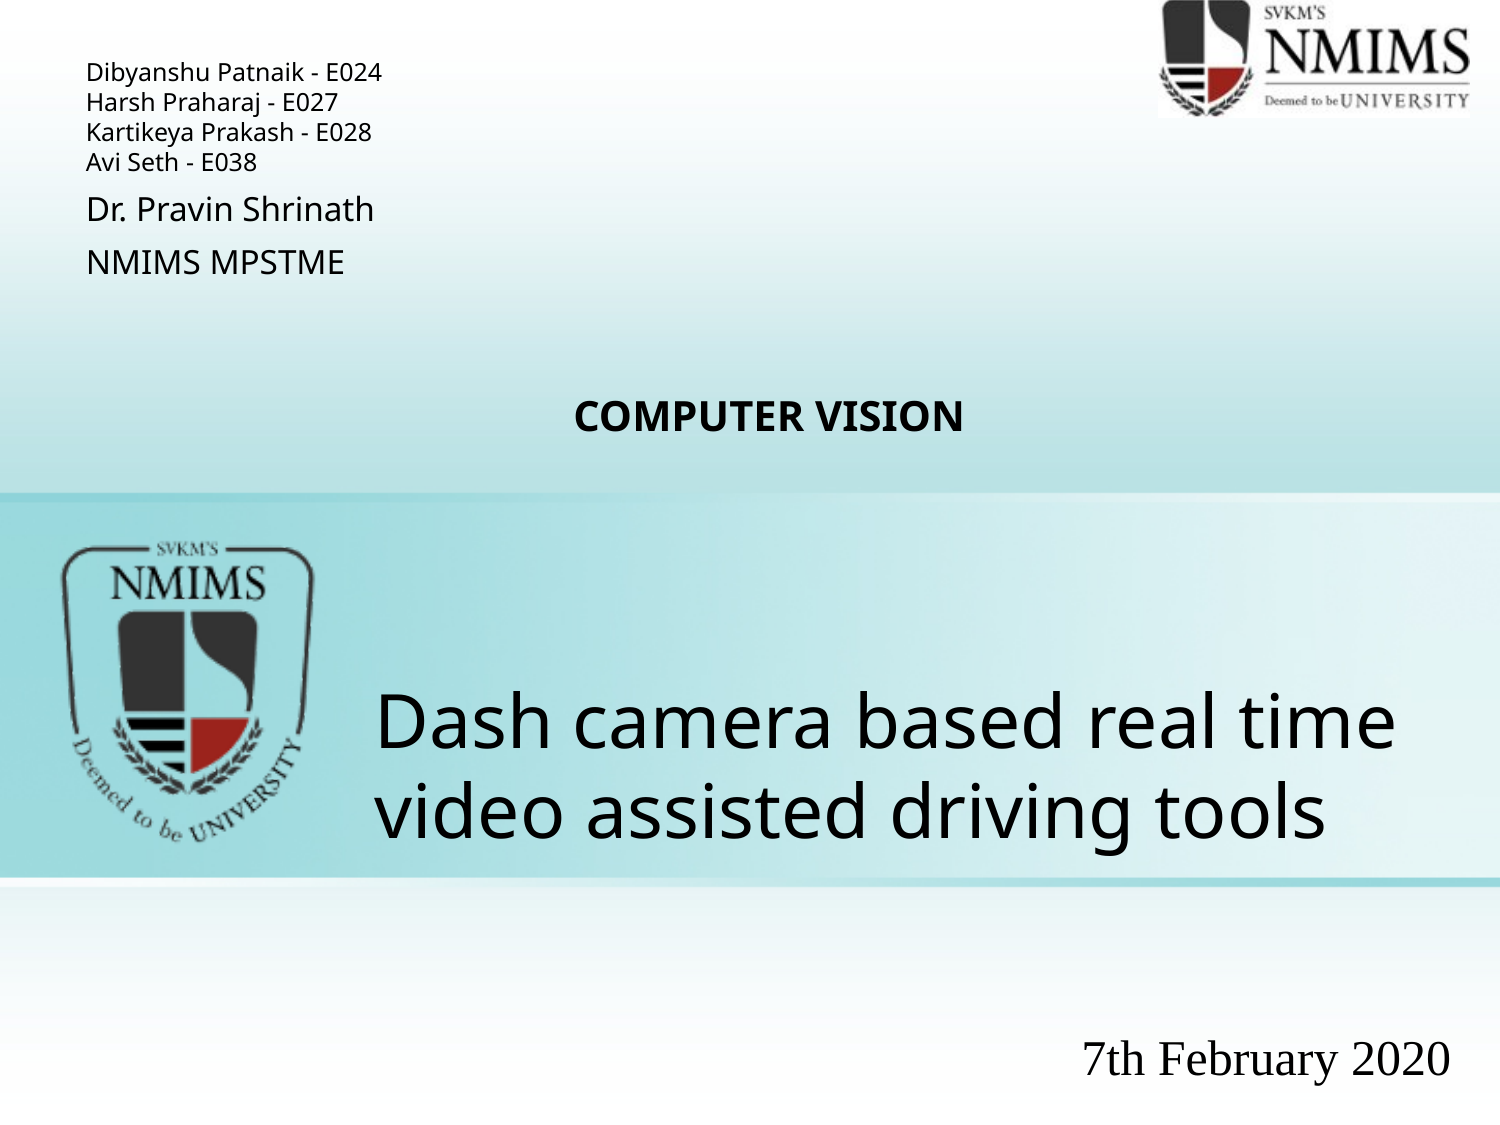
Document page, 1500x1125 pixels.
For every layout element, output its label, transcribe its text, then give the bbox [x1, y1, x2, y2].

title Dash camera based real time video assisted driving tools [359, 521, 1420, 862]
subtitle Dibyanshu Patnaik - E024 Harsh Praharaj - E027 Kartikeya Prakash - E028 Avi Seth - E038 Dr. Pravin Shrinath NMIMS MPSTME [70, 48, 995, 274]
picture [0, 0, 1500, 1125]
text_box 7th February 2020 [1045, 1018, 1500, 1084]
text_box COMPUTER VISION [451, 382, 1088, 448]
